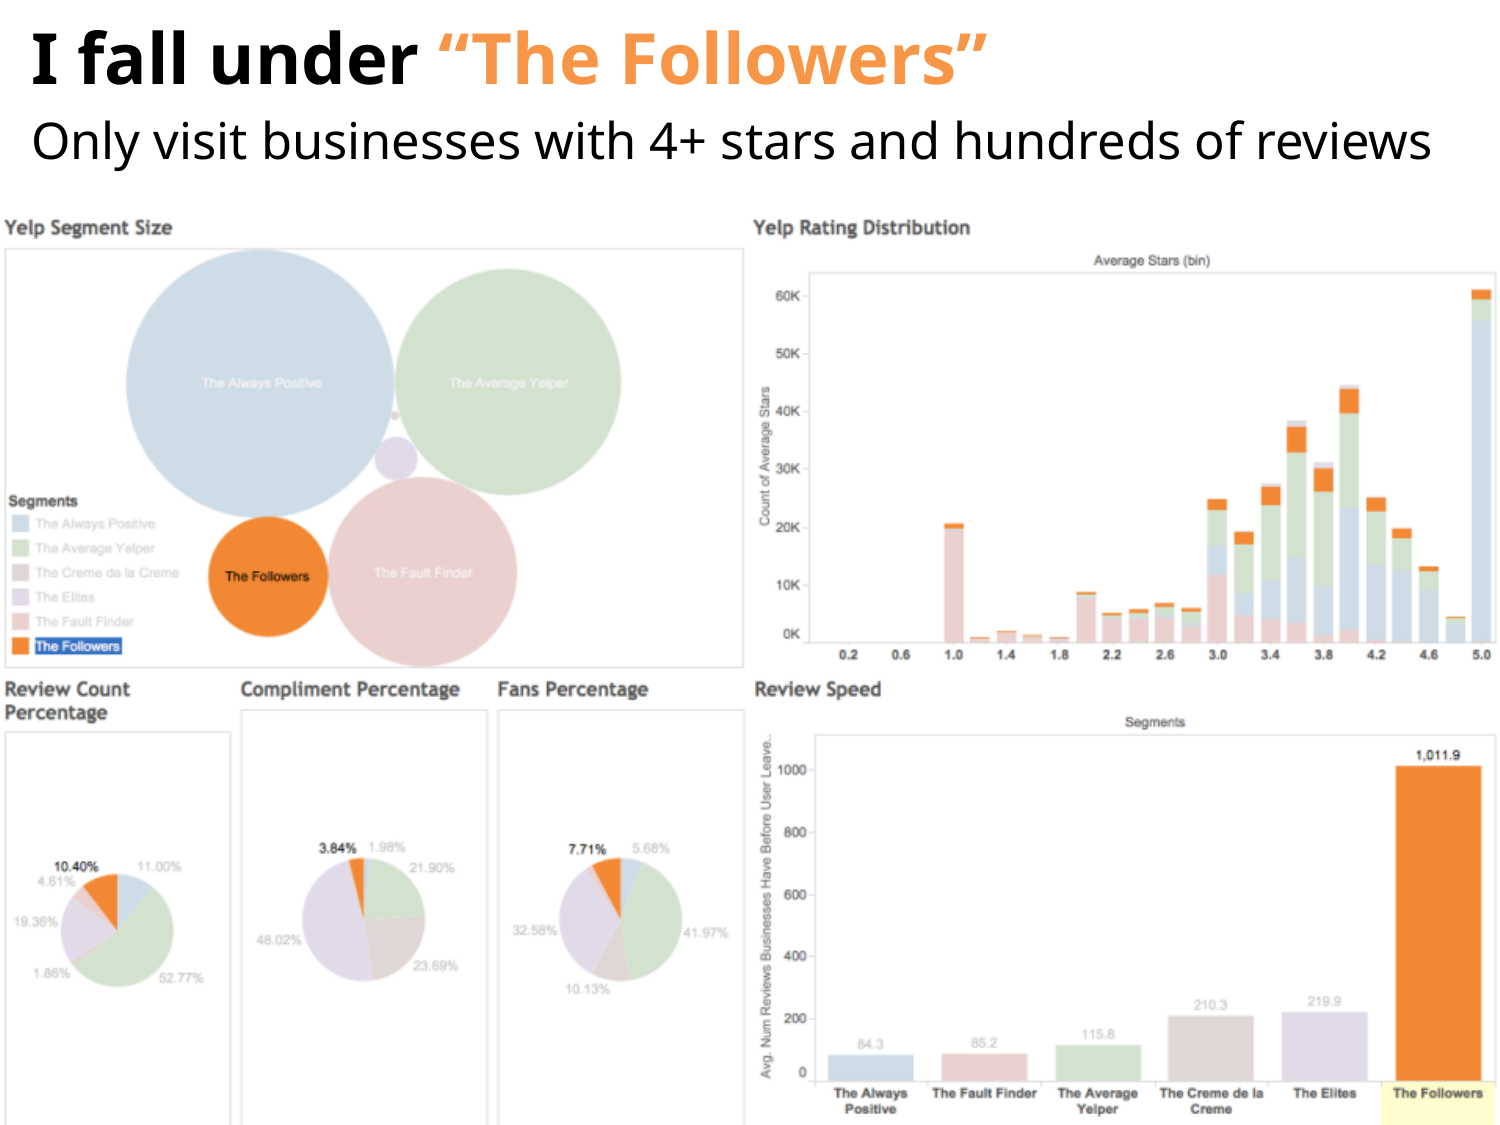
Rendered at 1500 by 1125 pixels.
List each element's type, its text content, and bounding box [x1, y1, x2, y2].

picture [0, 214, 1500, 1125]
list I fall under “The Followers” Only visit businesses with 4+ stars and hundreds of reviews [16, 6, 1481, 213]
